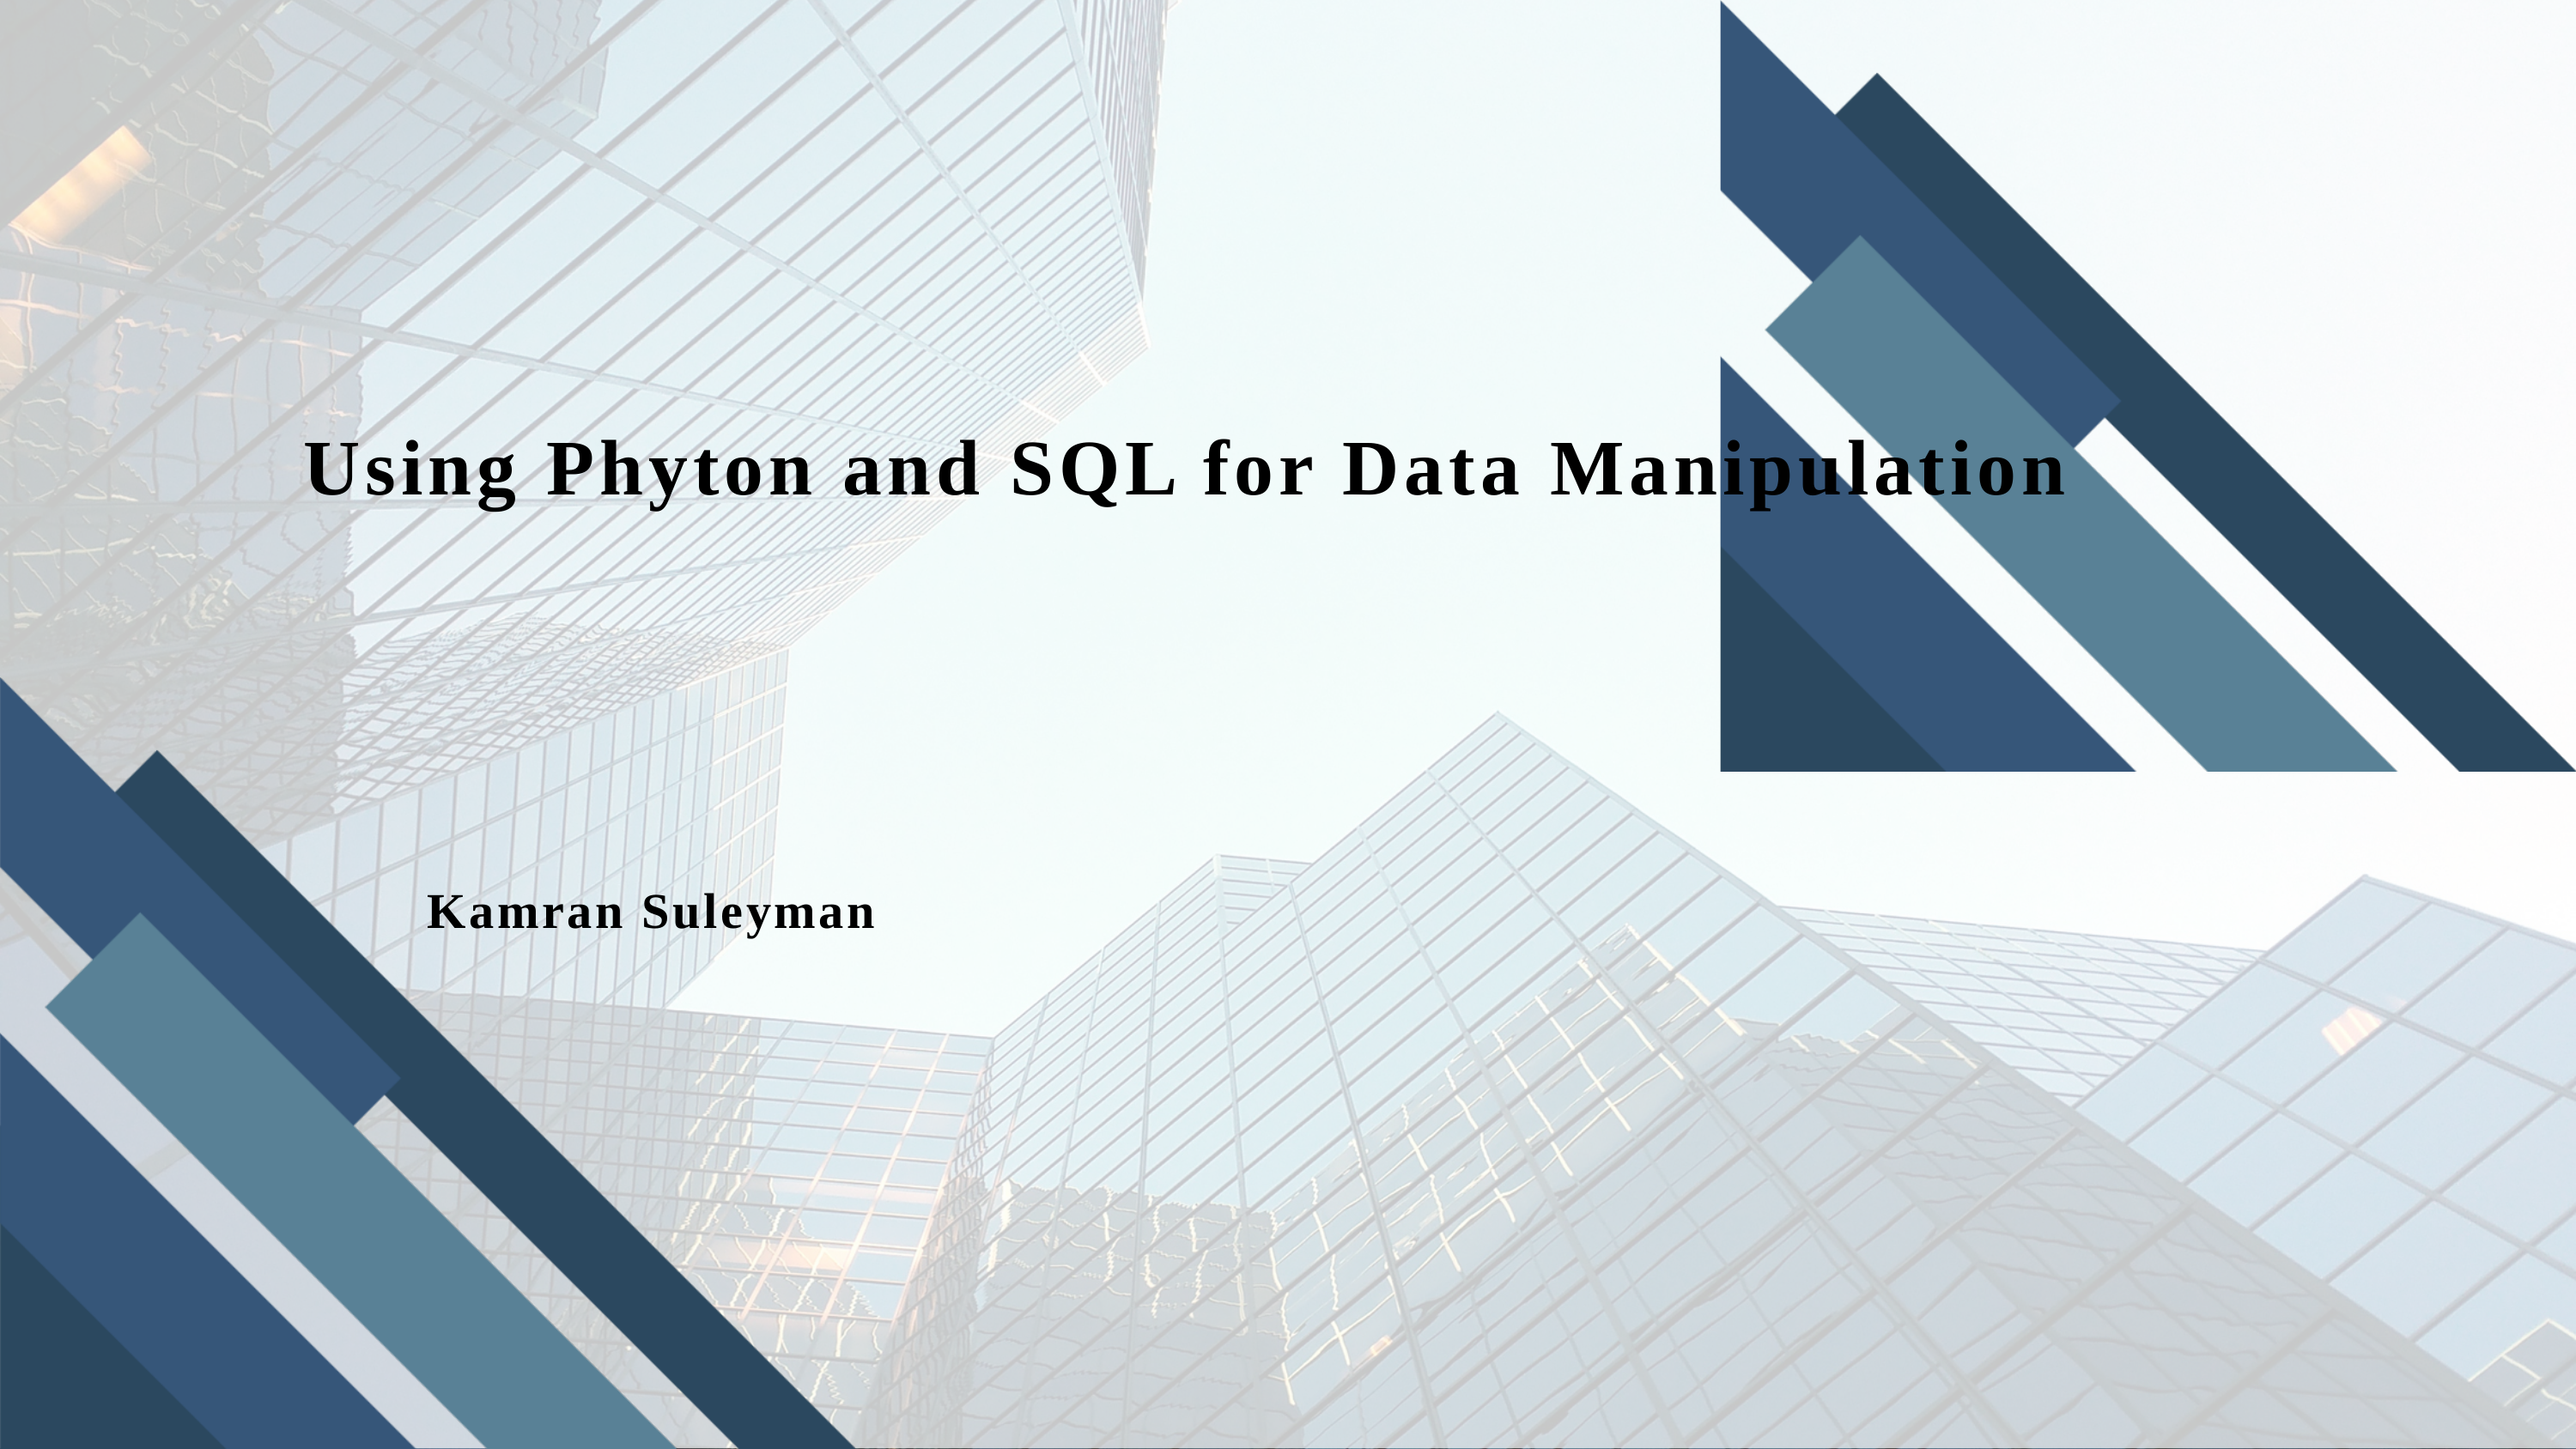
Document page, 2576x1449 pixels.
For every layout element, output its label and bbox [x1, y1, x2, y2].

text_box [0, 0, 2576, 1449]
